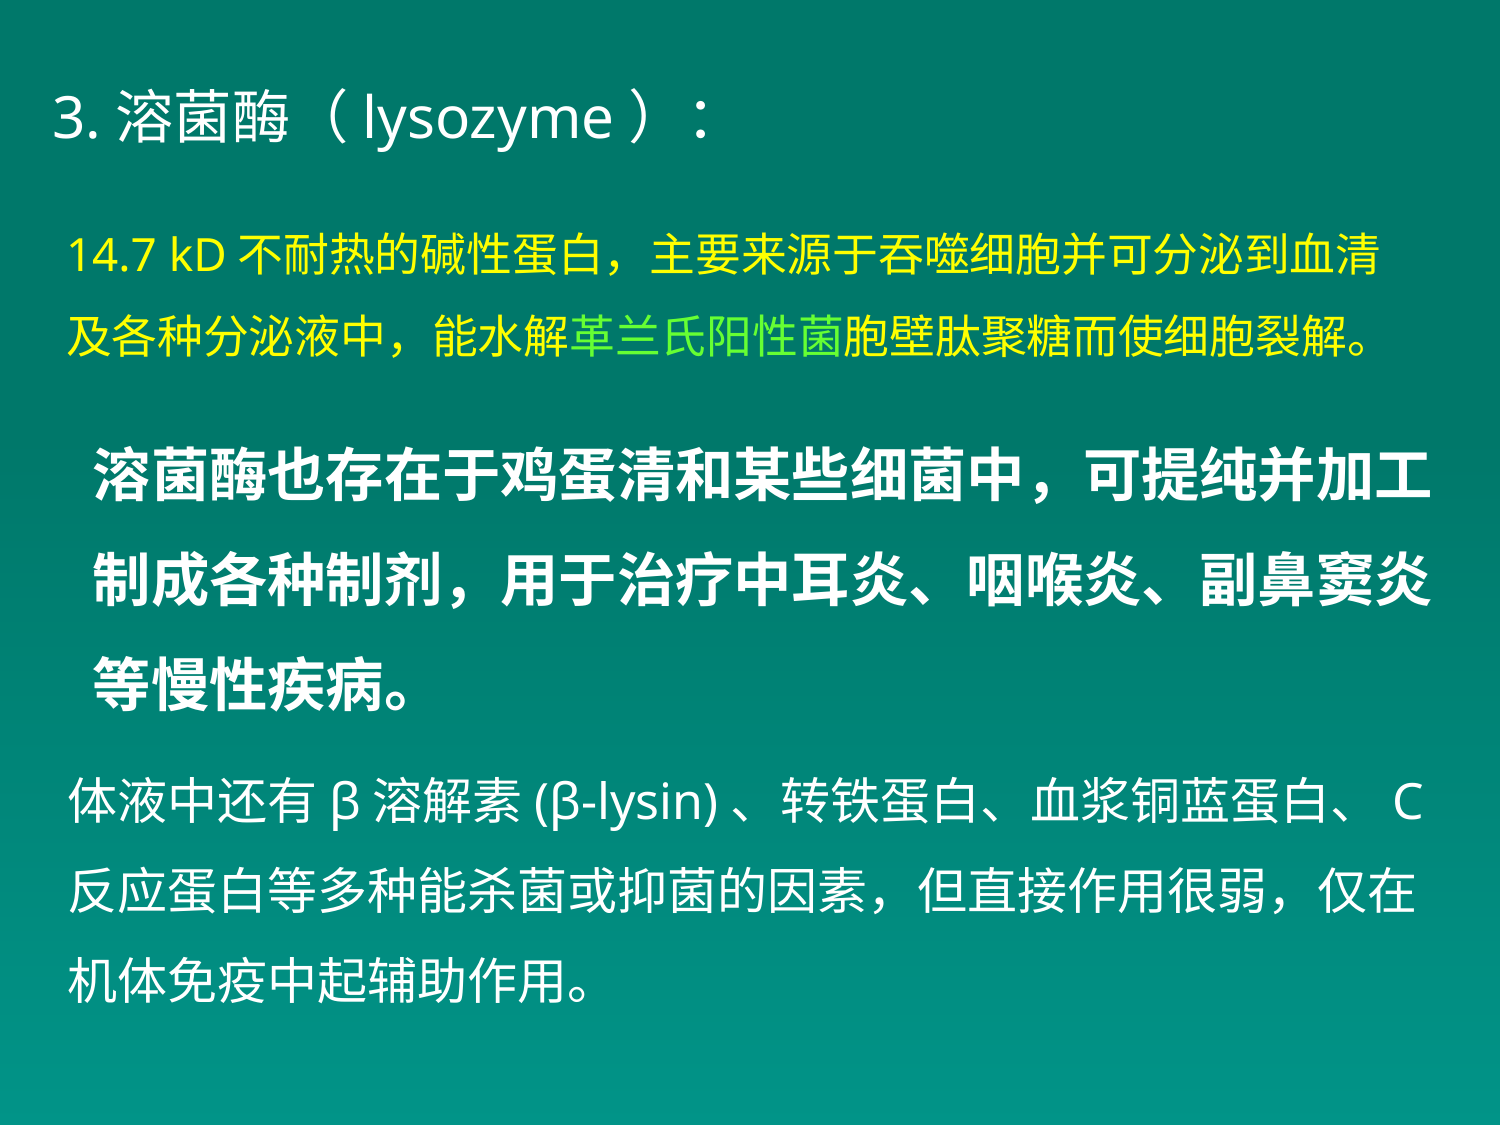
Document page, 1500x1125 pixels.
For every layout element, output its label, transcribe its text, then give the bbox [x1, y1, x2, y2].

text_box 体液中还有β溶解素(β-lysin)、转铁蛋白、血浆铜蓝蛋白、C反应蛋白等多种能杀菌或抑菌的因素，但直接作用很弱，仅在机体免疫中起辅助作用。 [52, 731, 1475, 1107]
text_box 溶菌酶也存在于鸡蛋清和某些细菌中，可提纯并加工 制成各种制剂，用于治疗中耳炎、咽喉炎、副鼻窦炎 等慢性疾病。 [78, 395, 1448, 726]
text_box 14.7 kD不耐热的碱性蛋白，主要来源于吞噬细胞并可分泌到血清及各种分泌液中，能水解革兰氏阳性菌胞壁肽聚糖而使细胞裂解。 [51, 190, 1437, 371]
text_box 3.溶菌酶（lysozyme）： [38, 72, 760, 158]
